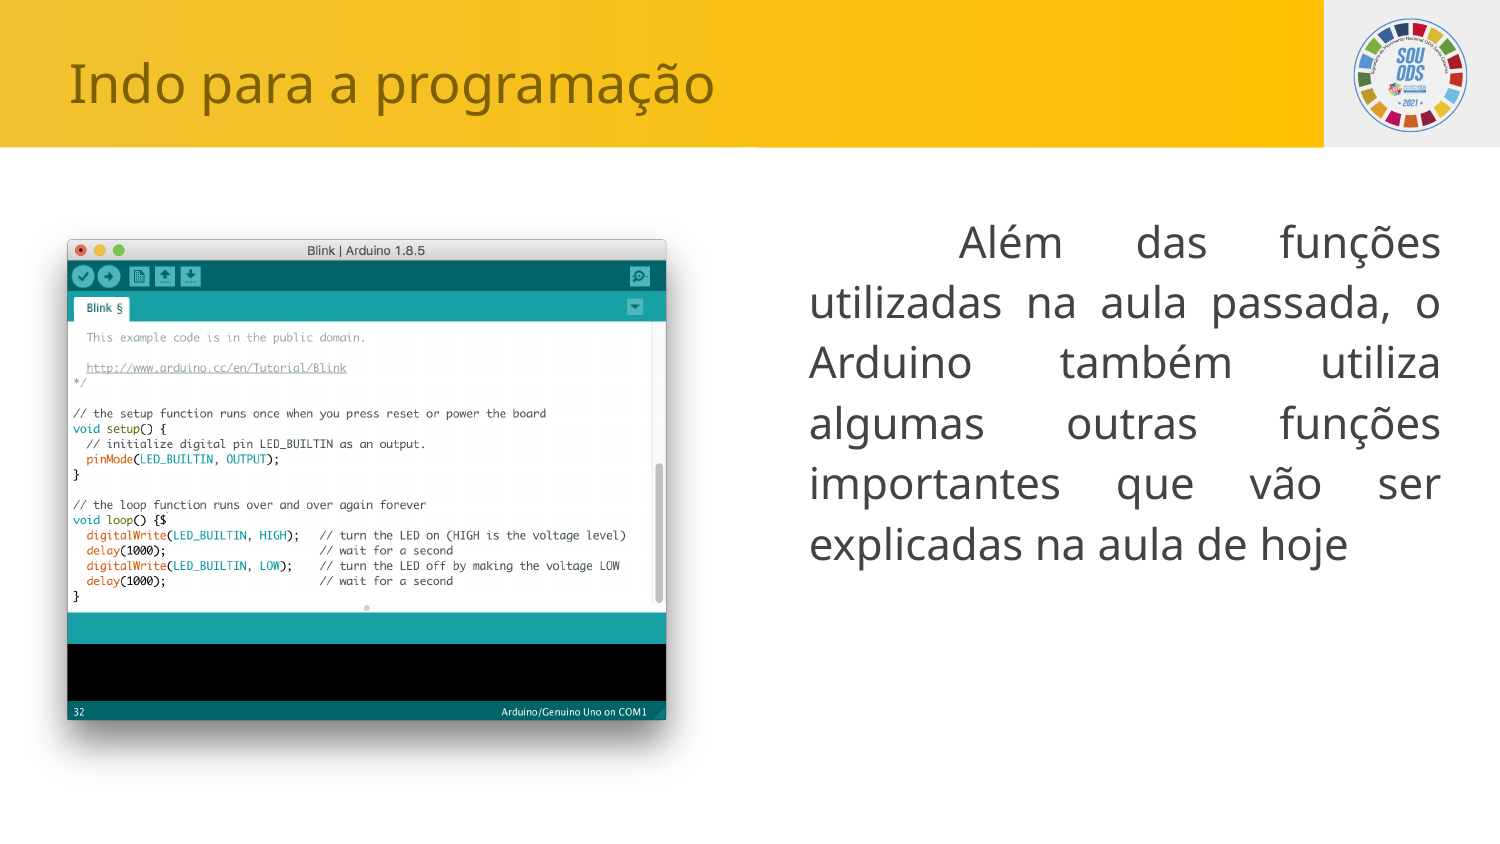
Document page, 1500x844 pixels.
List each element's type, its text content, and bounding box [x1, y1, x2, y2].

picture [14, 209, 720, 796]
picture [1350, 12, 1474, 136]
title Indo para a programação [54, 34, 1320, 115]
list Além das funções utilizadas na aula passada, o Arduino também utiliza algumas outras funções importantes que vão ser explicadas na aula de hoje [750, 147, 1500, 844]
